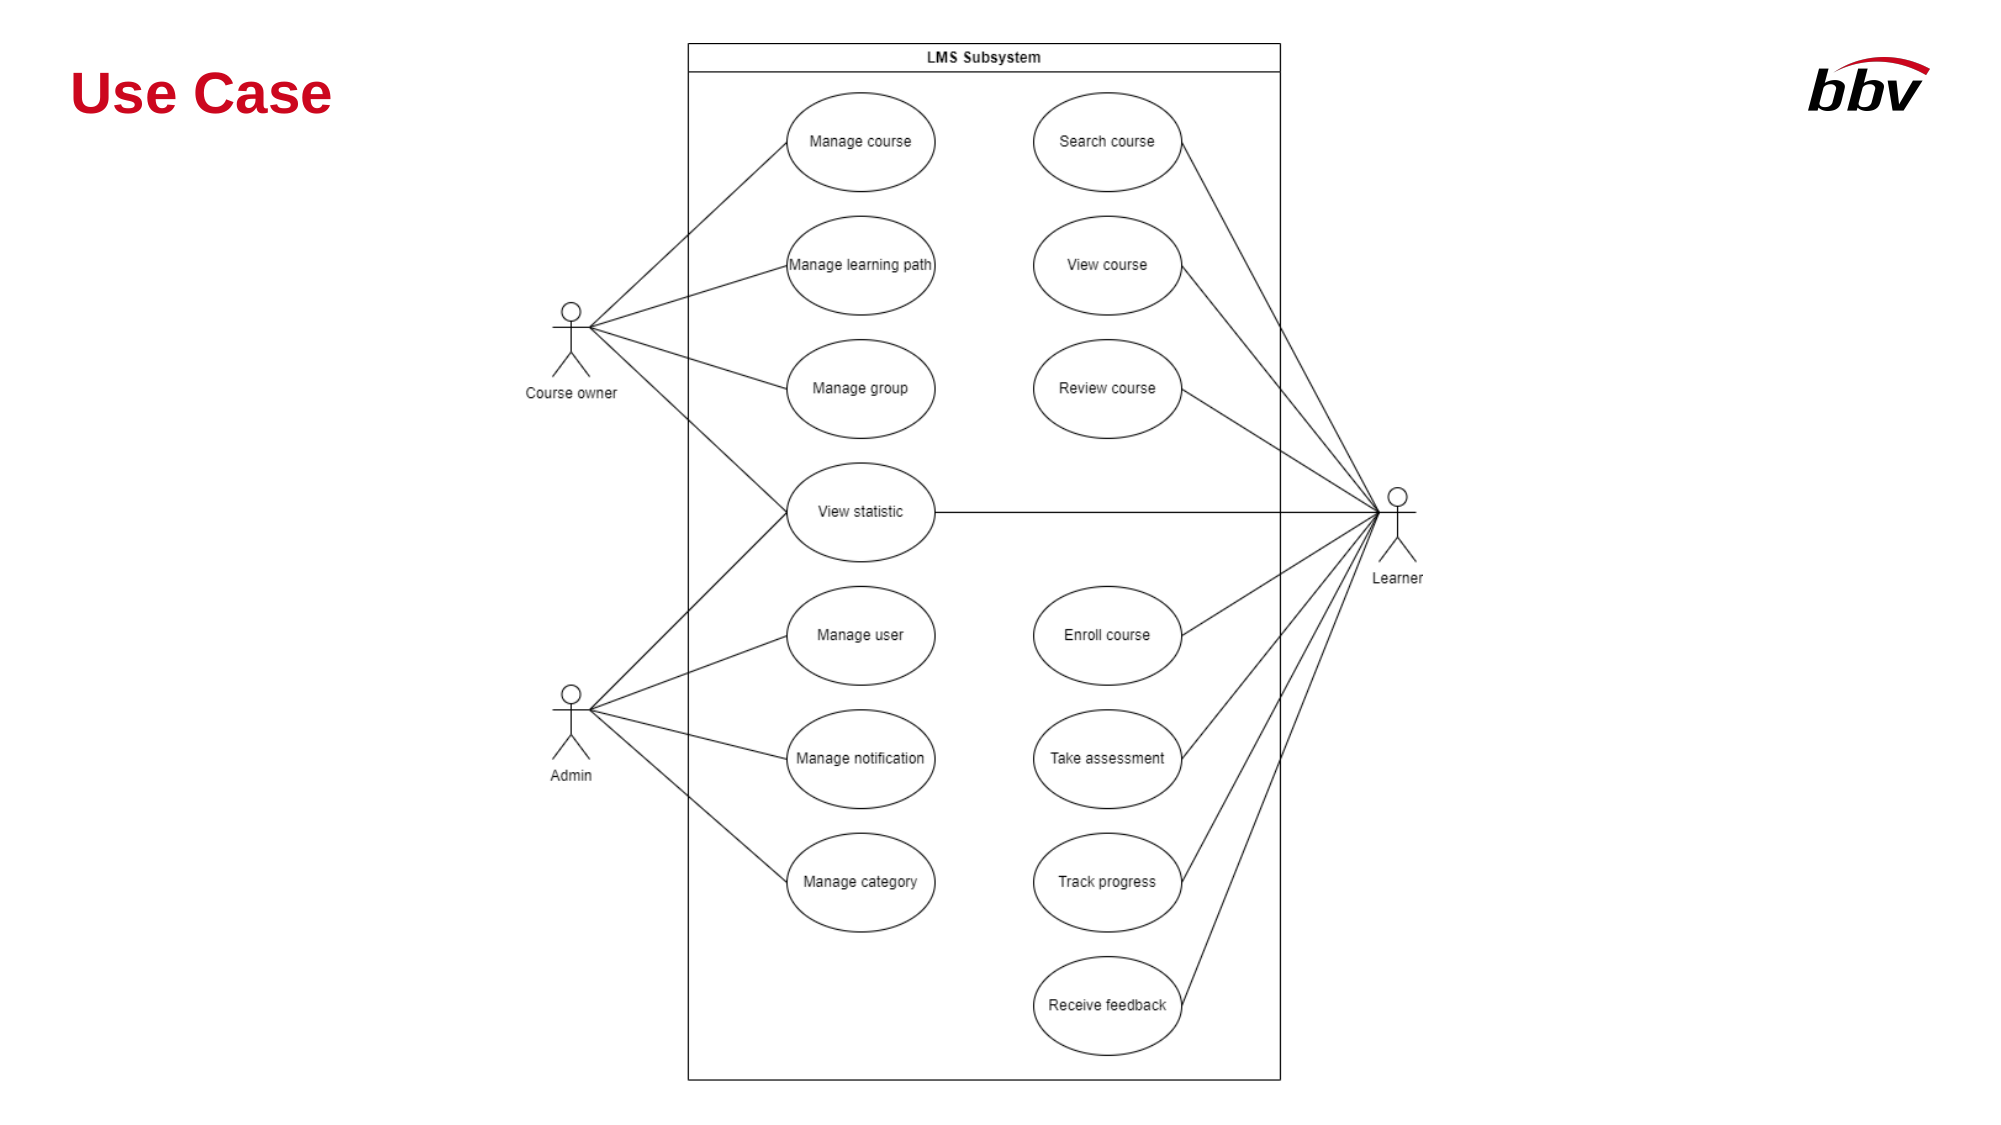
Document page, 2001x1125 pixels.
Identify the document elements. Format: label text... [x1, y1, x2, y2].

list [524, 43, 1424, 1082]
title Use Case [70, 0, 1666, 181]
picture [1808, 57, 1930, 111]
